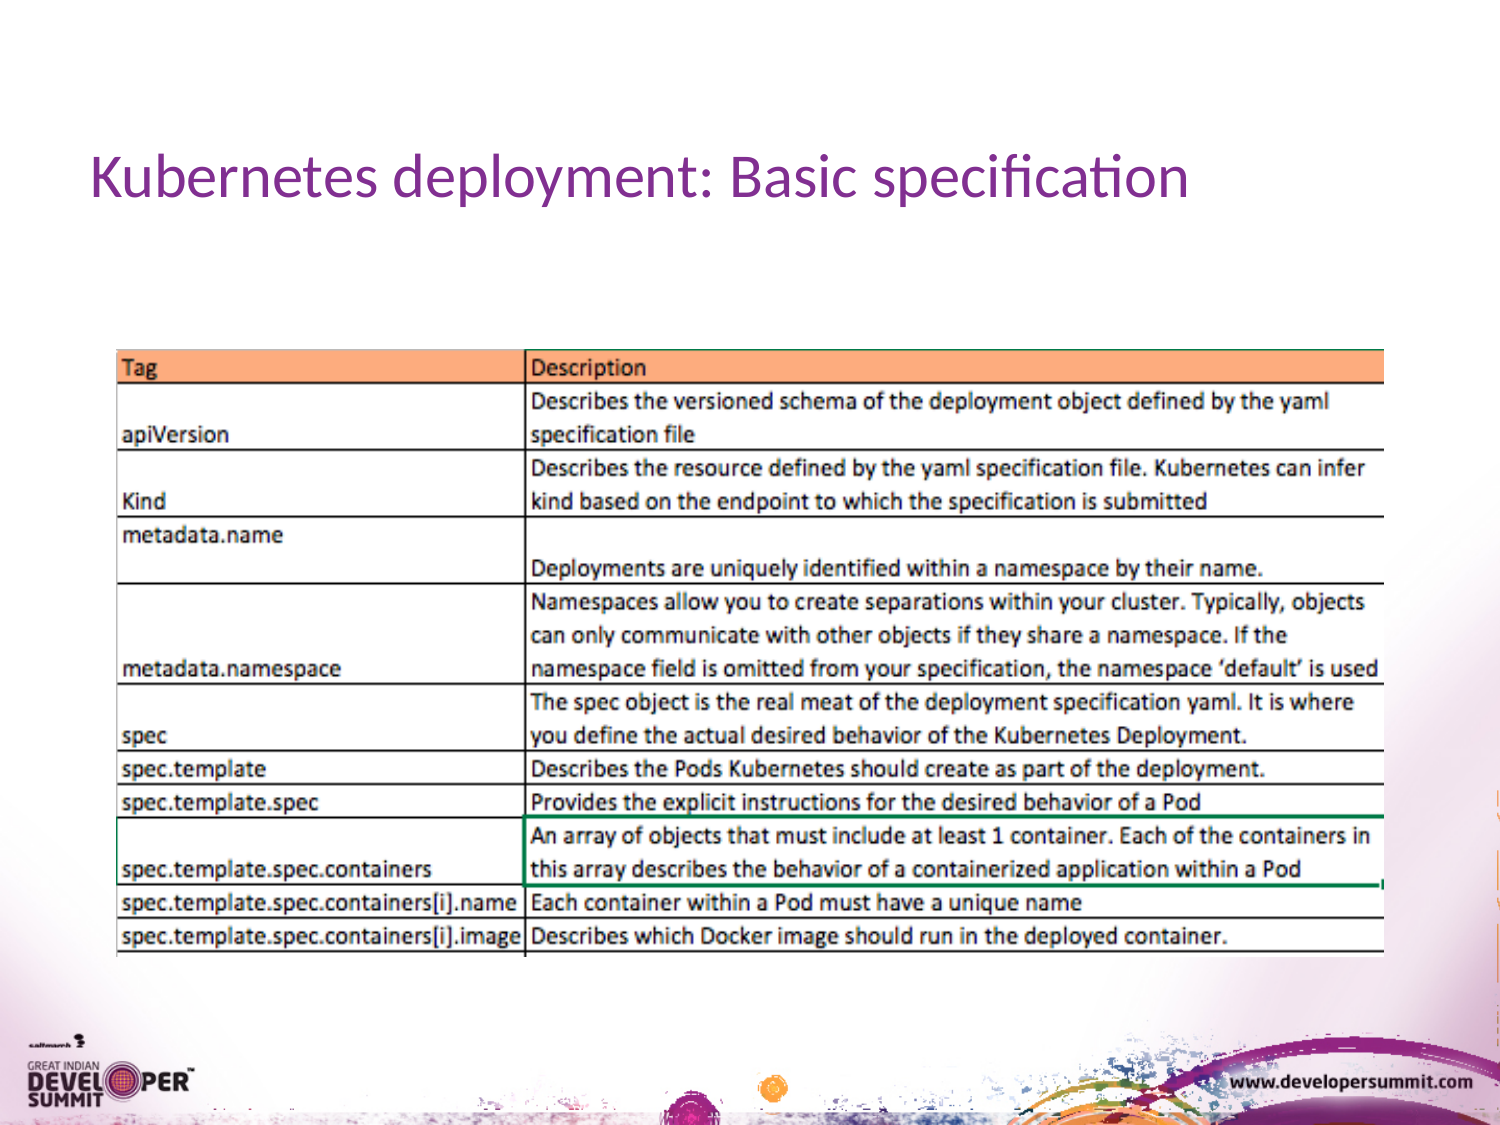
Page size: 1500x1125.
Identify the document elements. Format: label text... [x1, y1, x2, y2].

title Kubernetes deployment: Basic specification [75, 62, 1425, 218]
picture [0, 0, 1500, 1125]
